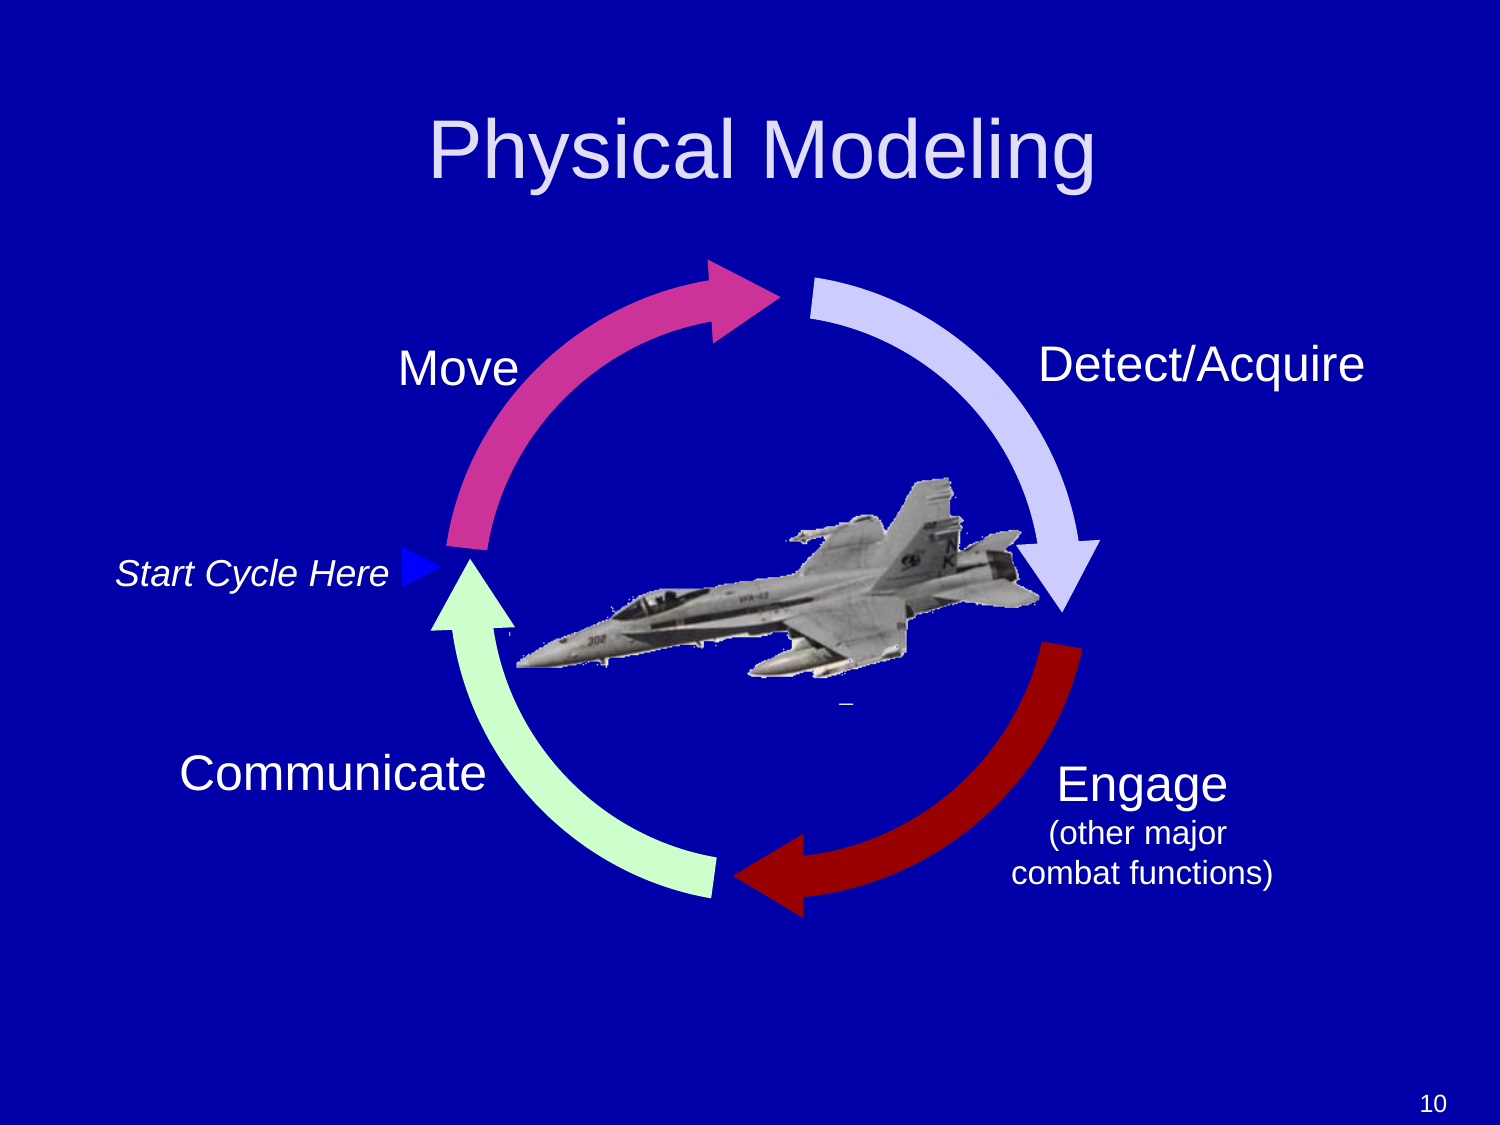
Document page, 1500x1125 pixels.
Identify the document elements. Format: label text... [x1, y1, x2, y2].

title Physical Modeling [124, 24, 1401, 267]
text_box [99, 258, 1382, 917]
slide_number 10 [1112, 1049, 1463, 1125]
